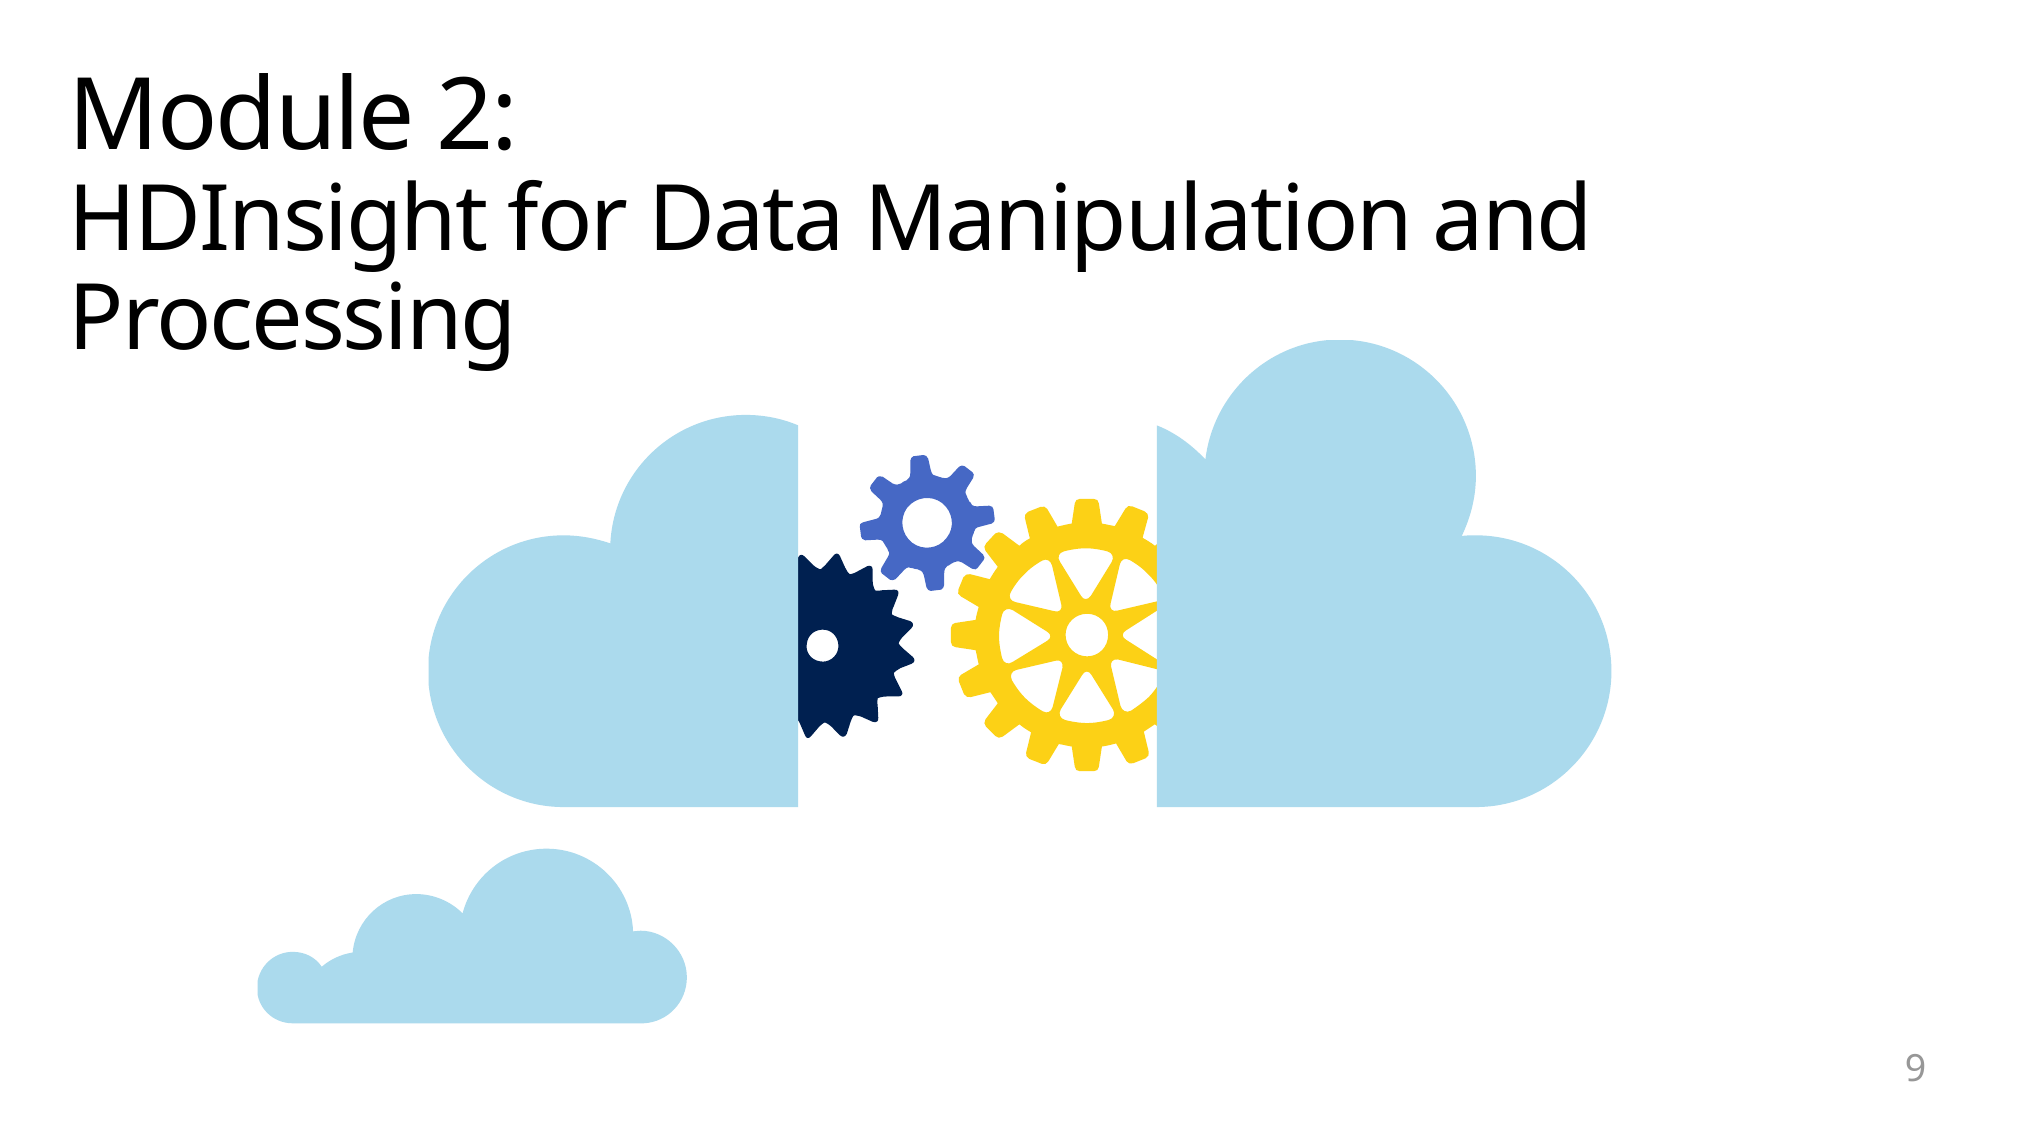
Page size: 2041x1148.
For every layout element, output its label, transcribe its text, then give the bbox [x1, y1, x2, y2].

picture [428, 339, 1612, 808]
title Module 2: HDInsight for Data Manipulation and Processing [45, 48, 1996, 315]
picture [257, 848, 688, 1025]
slide_number 9 [1890, 1036, 2041, 1099]
